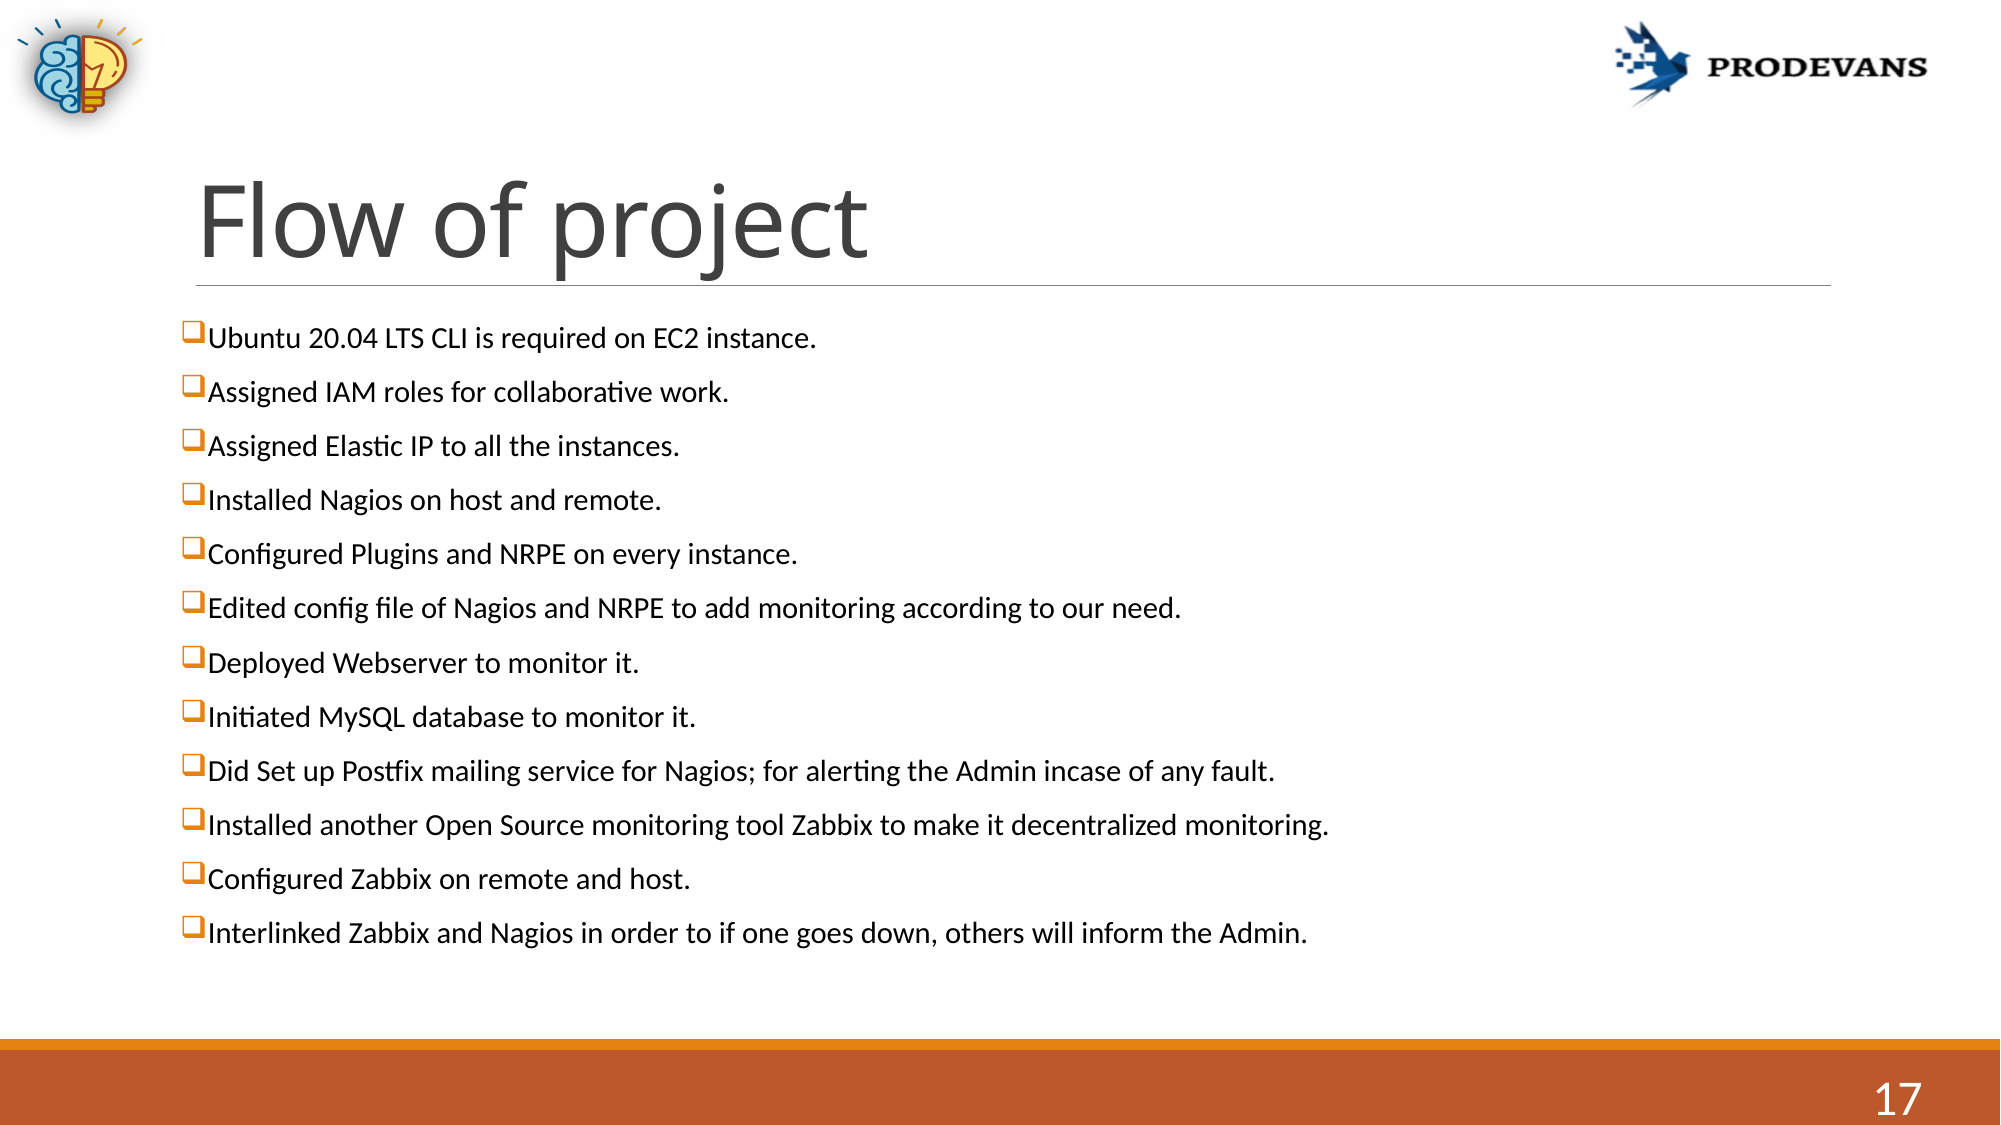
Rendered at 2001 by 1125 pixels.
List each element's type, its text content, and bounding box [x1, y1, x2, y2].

title Flow of project [180, 47, 1830, 285]
picture [9, 18, 151, 116]
picture [1572, 0, 2000, 139]
slide_number 17 [1722, 1065, 1938, 1125]
list Ubuntu 20.04 LTS CLI is required on EC2 instance. Assigned IAM roles for collaborative work. Assigned Elastic IP to all the instances. Installed Nagios on host and remote. Configured Plugins and NRPE on every instance. Edited config file of Nagios and NRPE to add monitoring according to our need. Deployed Webserver to monitor it. Initiated MySQL database to monitor it. Did Set up Postfix mailing service for Nagios; for alerting the Admin incase of any fault. Installed another Open Source monitoring tool Zabbix to make it decentralized monitoring. Configured Zabbix on remote and host. Interlinked Zabbix and Nagios in order to if one goes down, others will inform the Admin. [180, 302, 1830, 963]
